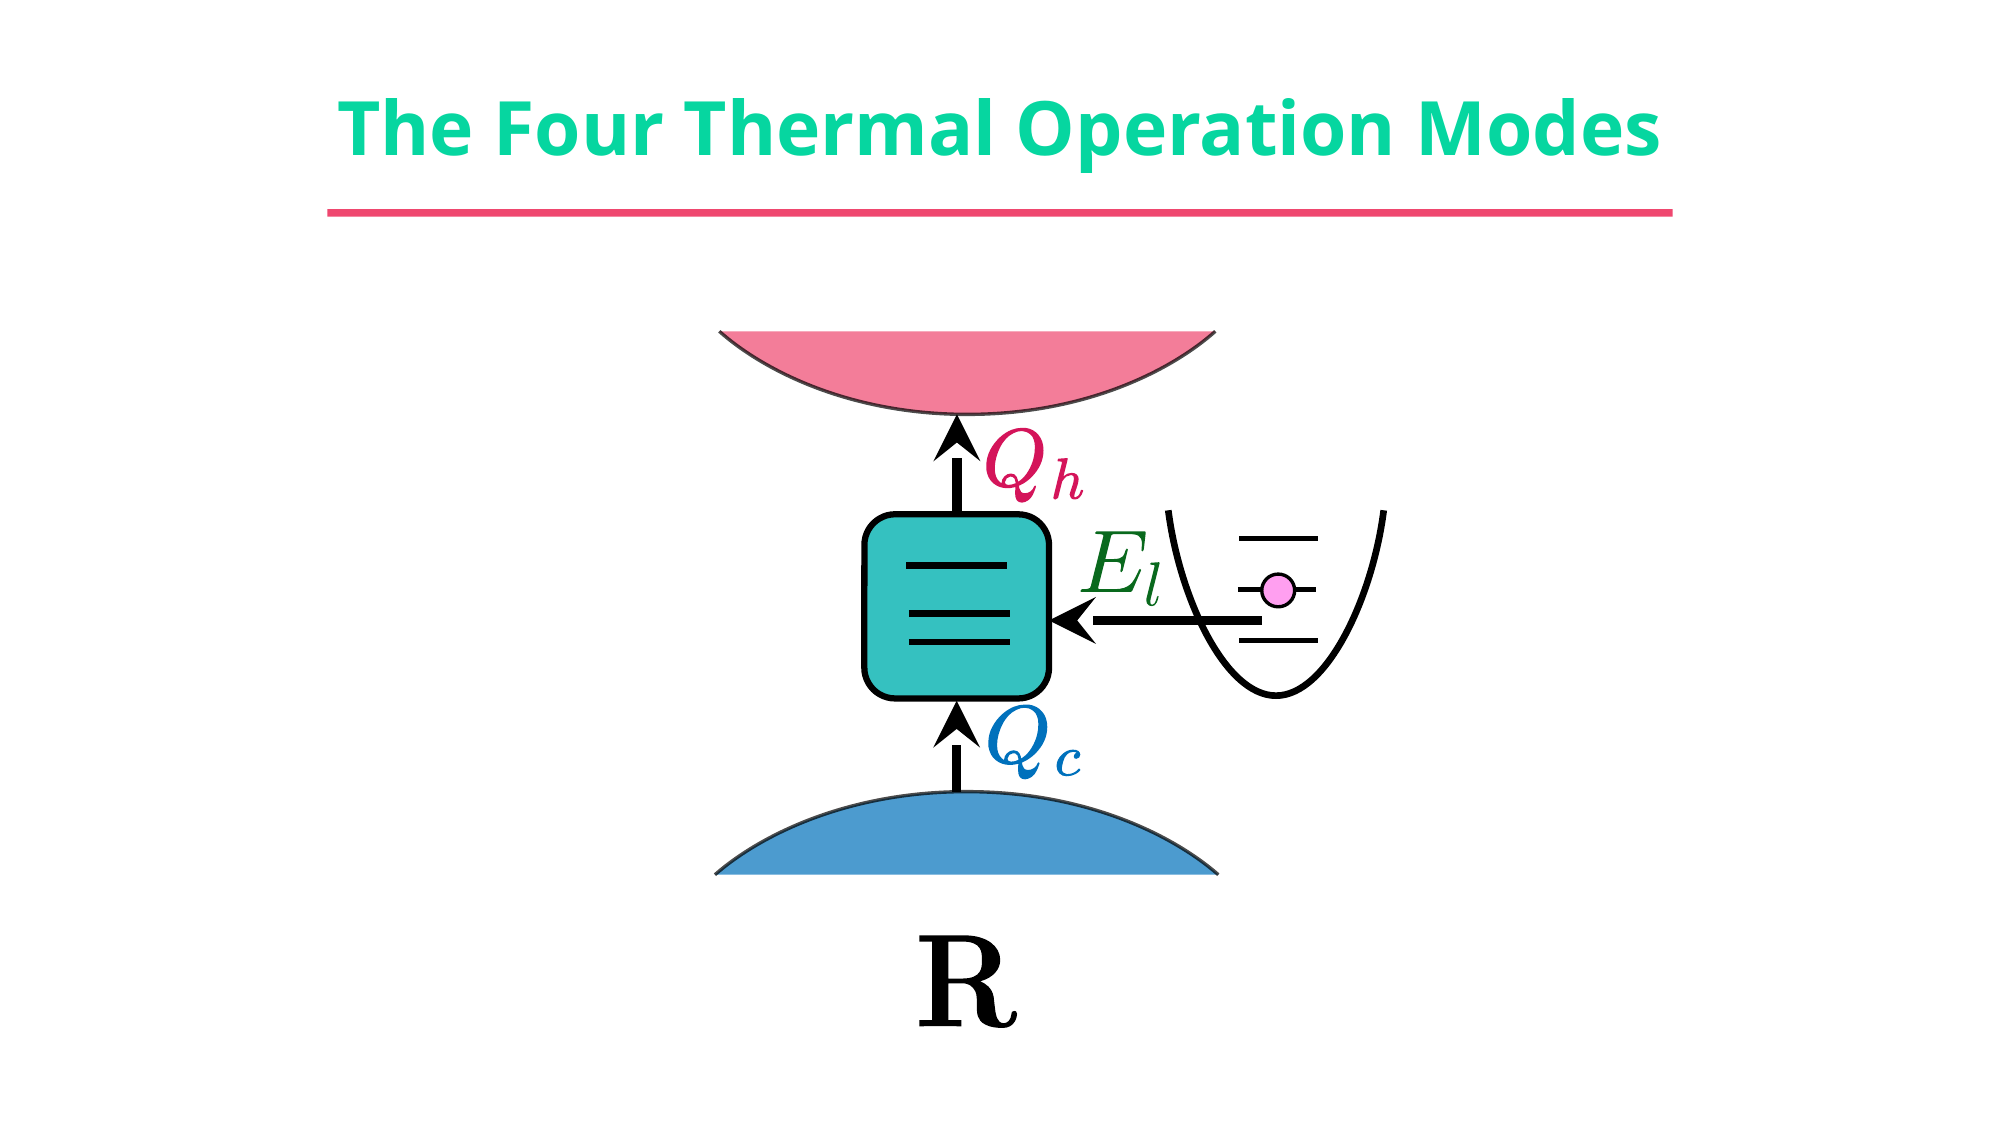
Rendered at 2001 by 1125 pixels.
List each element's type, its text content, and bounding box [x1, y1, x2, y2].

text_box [714, 331, 1384, 875]
text_box The Four Thermal Operation Modes [137, 21, 1863, 240]
text_box [326, 208, 1674, 218]
text_box [919, 935, 1018, 1028]
